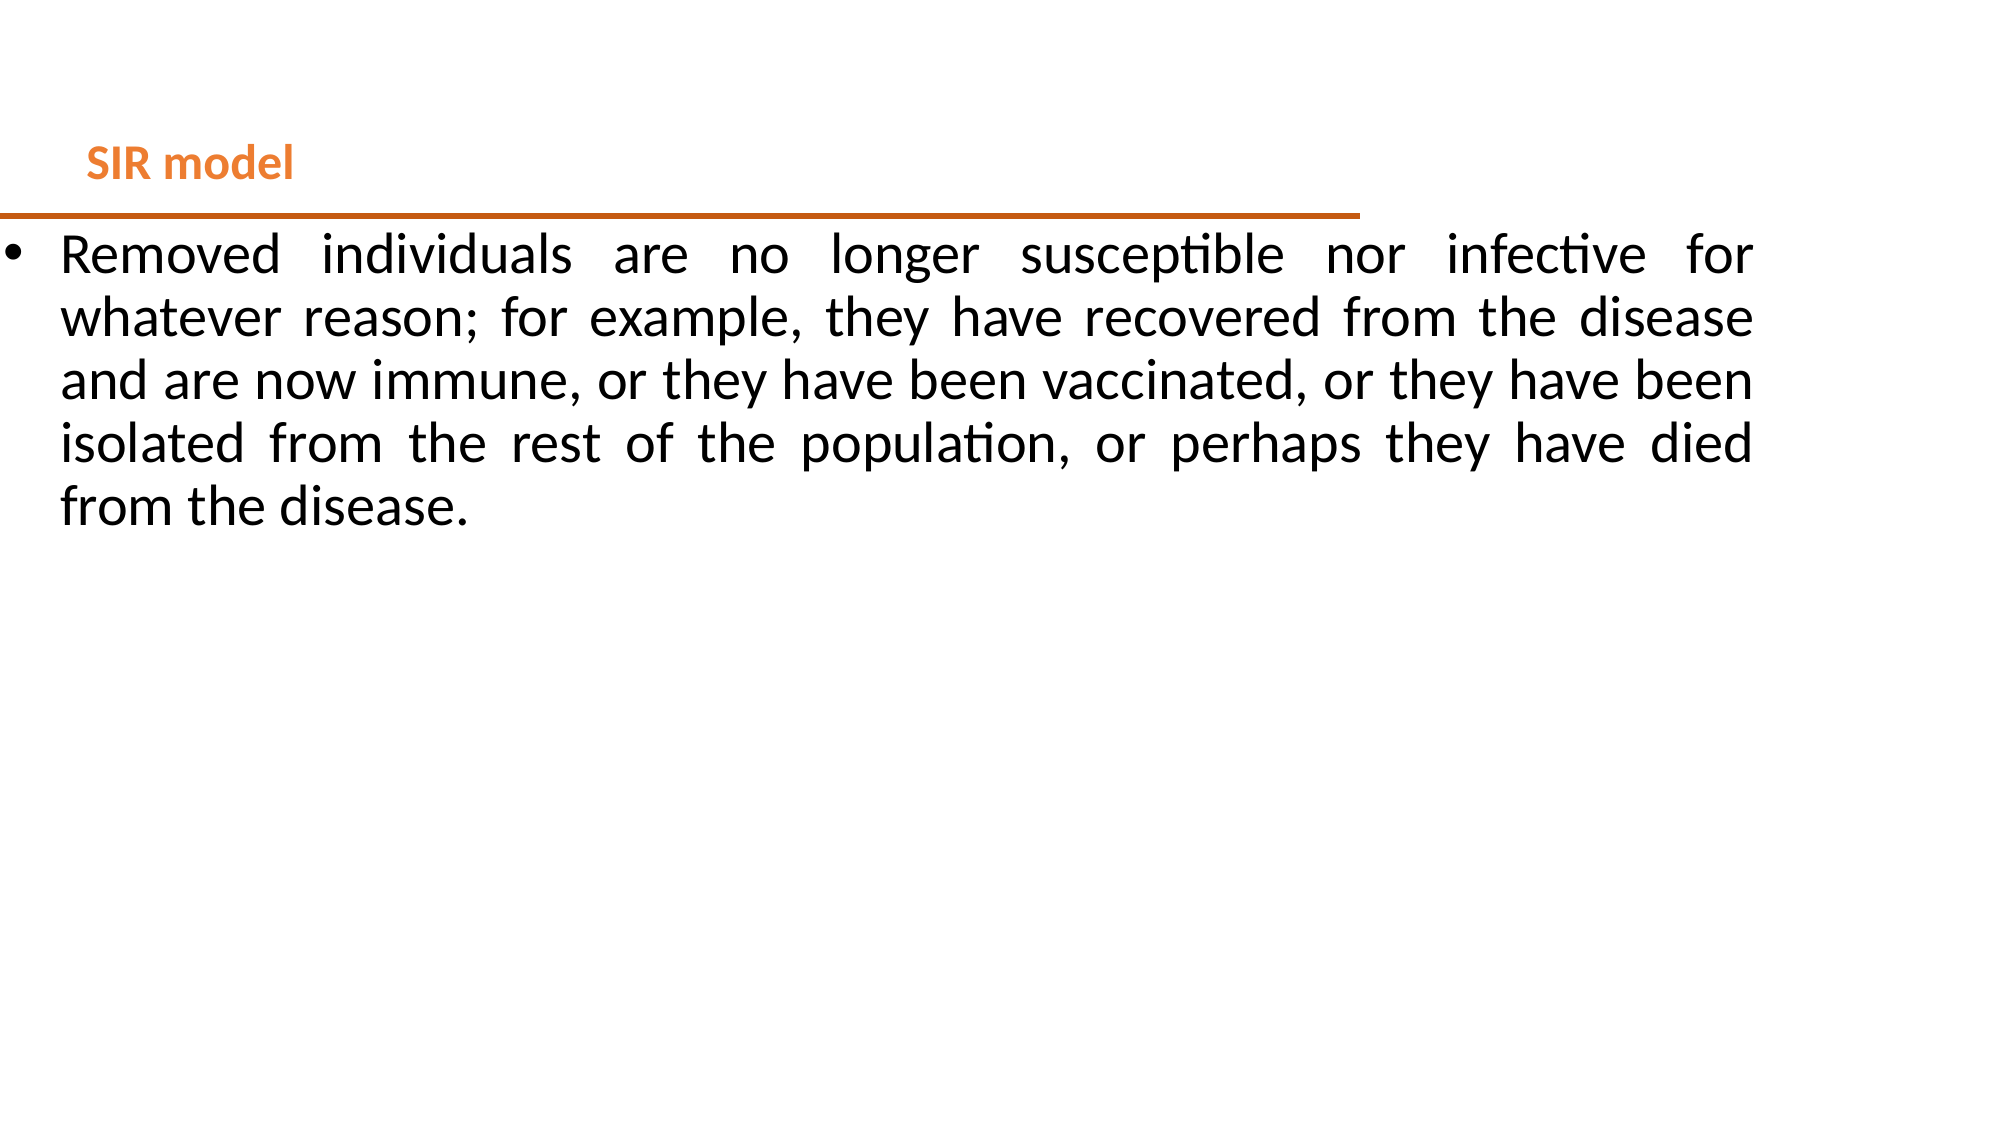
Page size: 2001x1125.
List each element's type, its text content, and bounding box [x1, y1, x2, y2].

text_box Removed individuals are no longer susceptible nor infective for whatever reason; for example, they have recovered from the disease and are now immune, or they have been vaccinated, or they have been isolated from the rest of the population, or perhaps they have died from the disease. [0, 215, 1771, 1089]
text_box SIR model [71, 122, 1384, 198]
